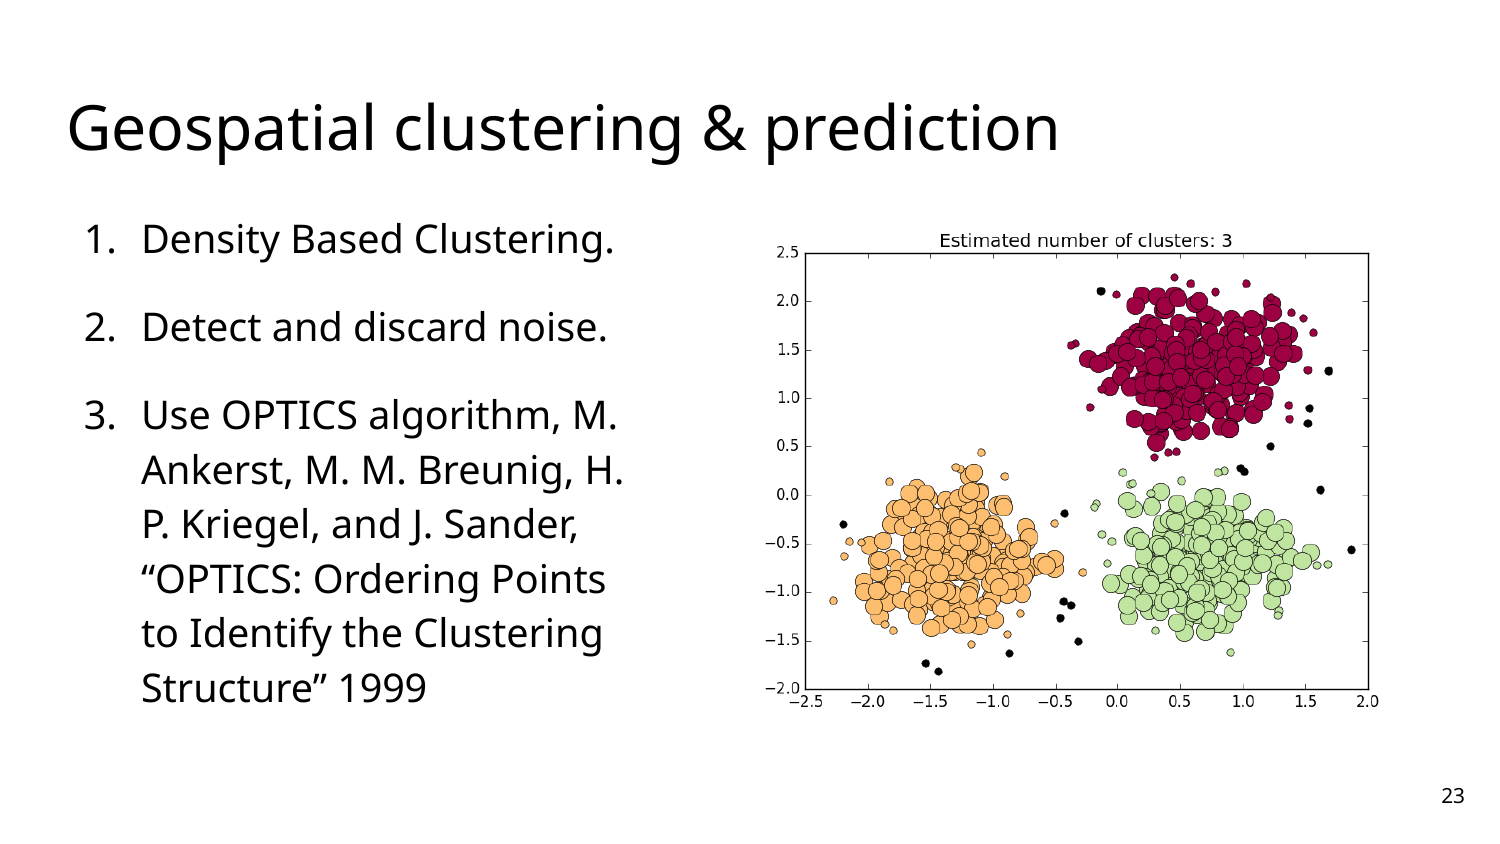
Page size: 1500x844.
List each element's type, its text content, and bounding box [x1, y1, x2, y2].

picture [713, 198, 1440, 743]
title Geospatial clustering & prediction [51, 72, 1449, 174]
list Density Based Clustering. Detect and discard noise. Use OPTICS algorithm, M. Ankerst, M. M. Breunig, H. P. Kriegel, and J. Sander, “OPTICS: Ordering Points to Identify the Clustering Structure” 1999 [51, 192, 660, 750]
slide_number ‹#› [1389, 764, 1480, 830]
